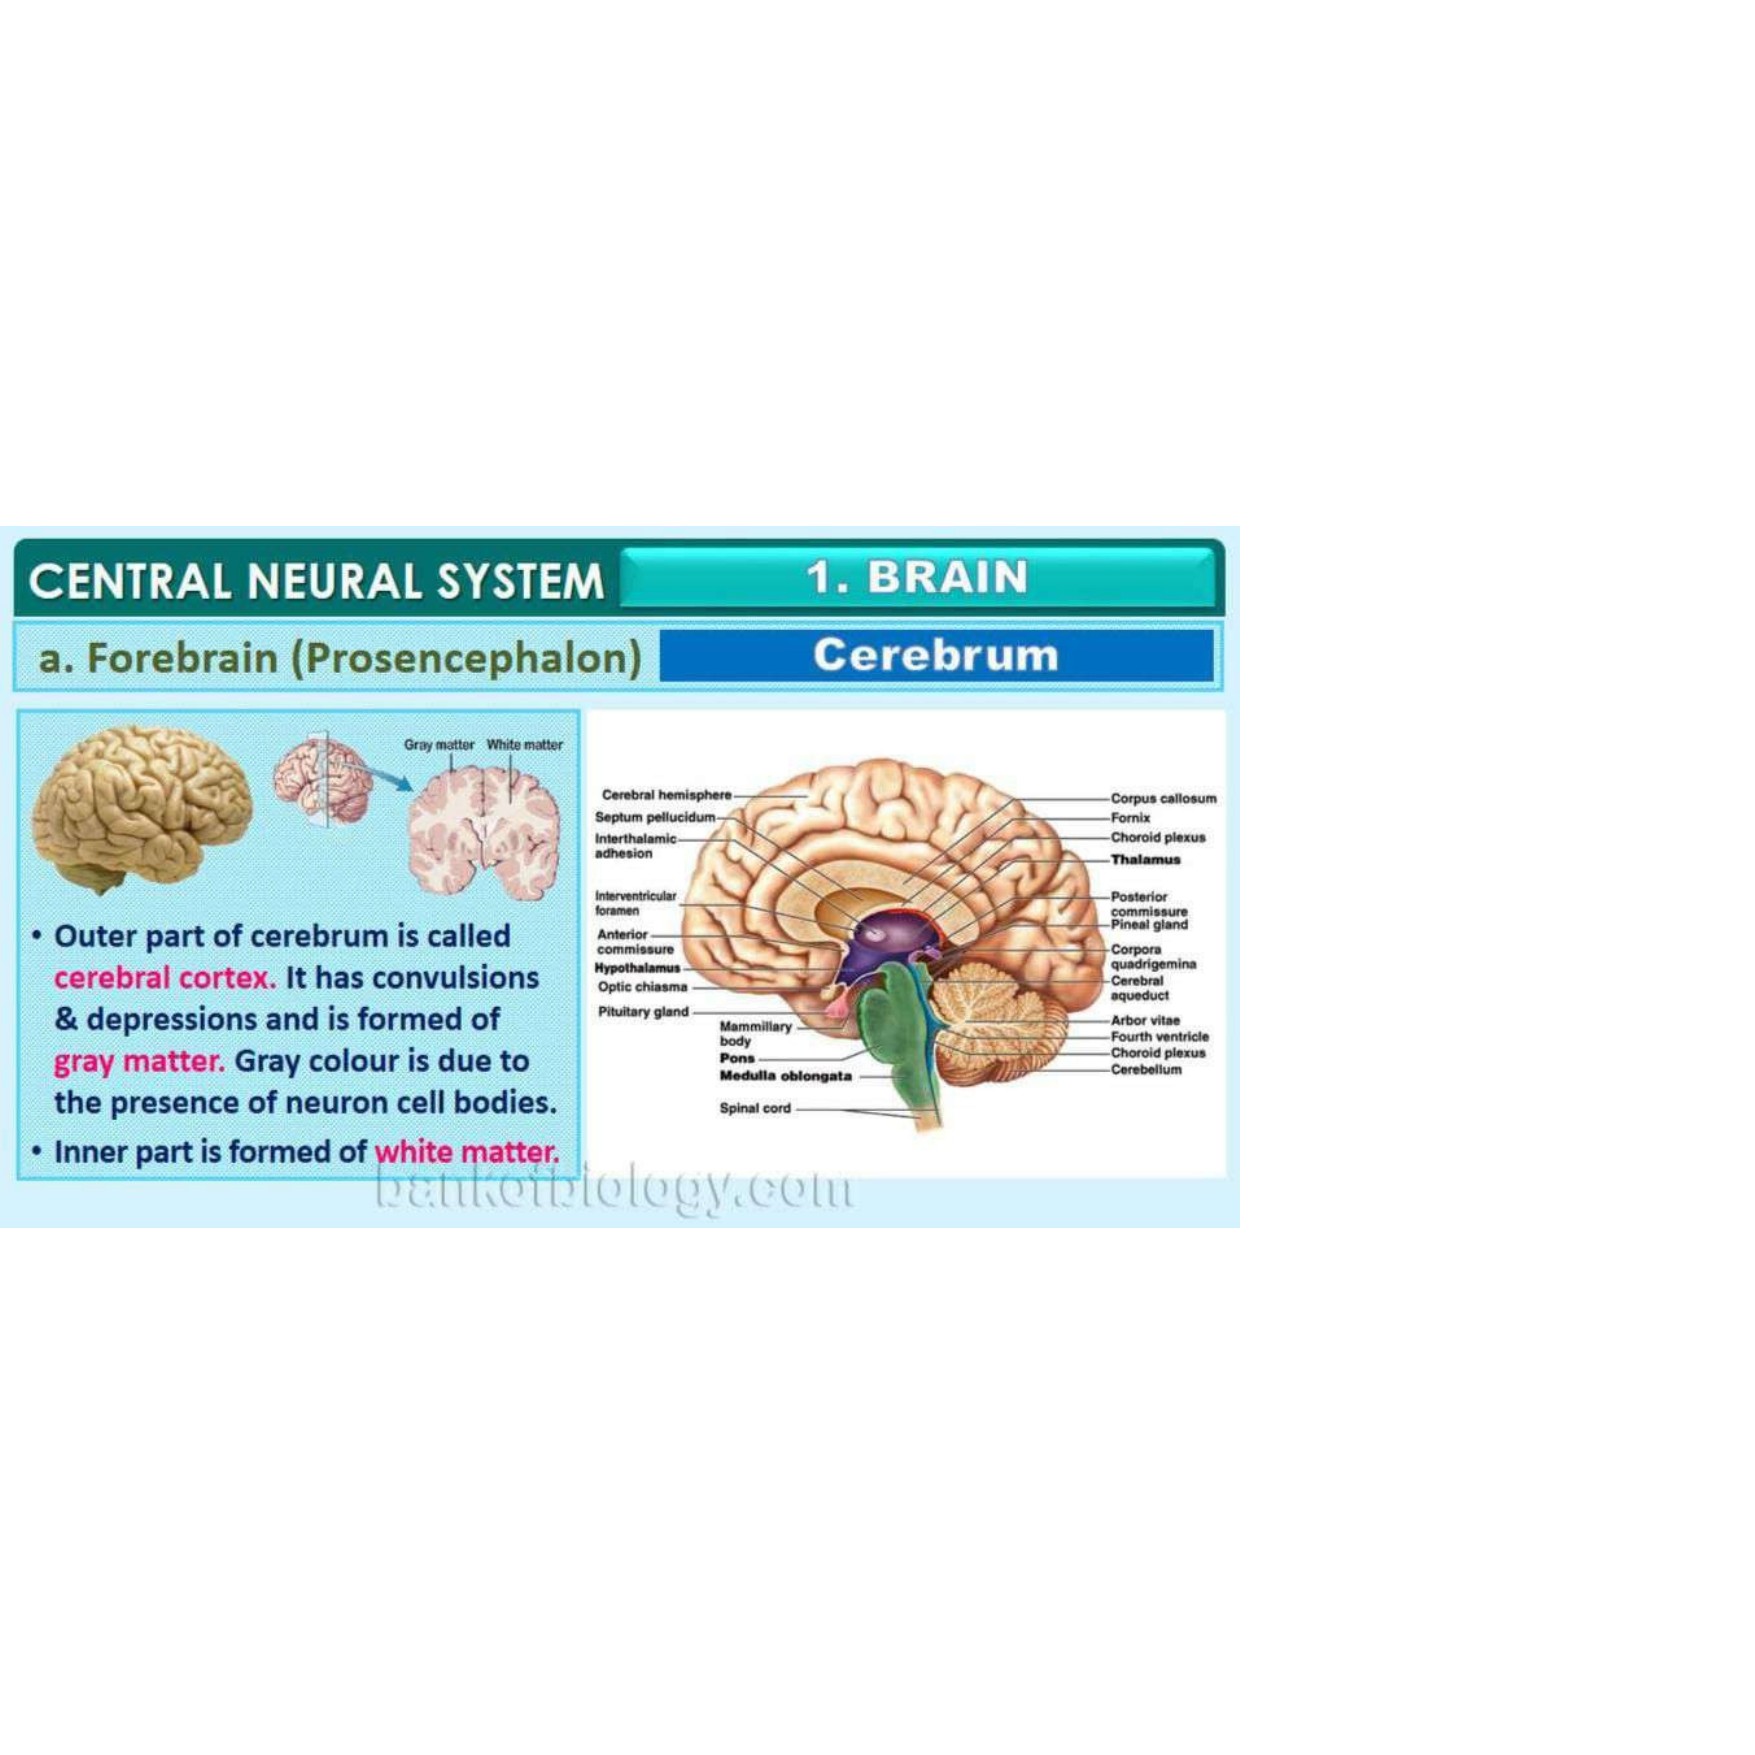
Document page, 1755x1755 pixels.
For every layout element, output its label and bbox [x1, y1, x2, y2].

picture [0, 526, 1240, 1228]
